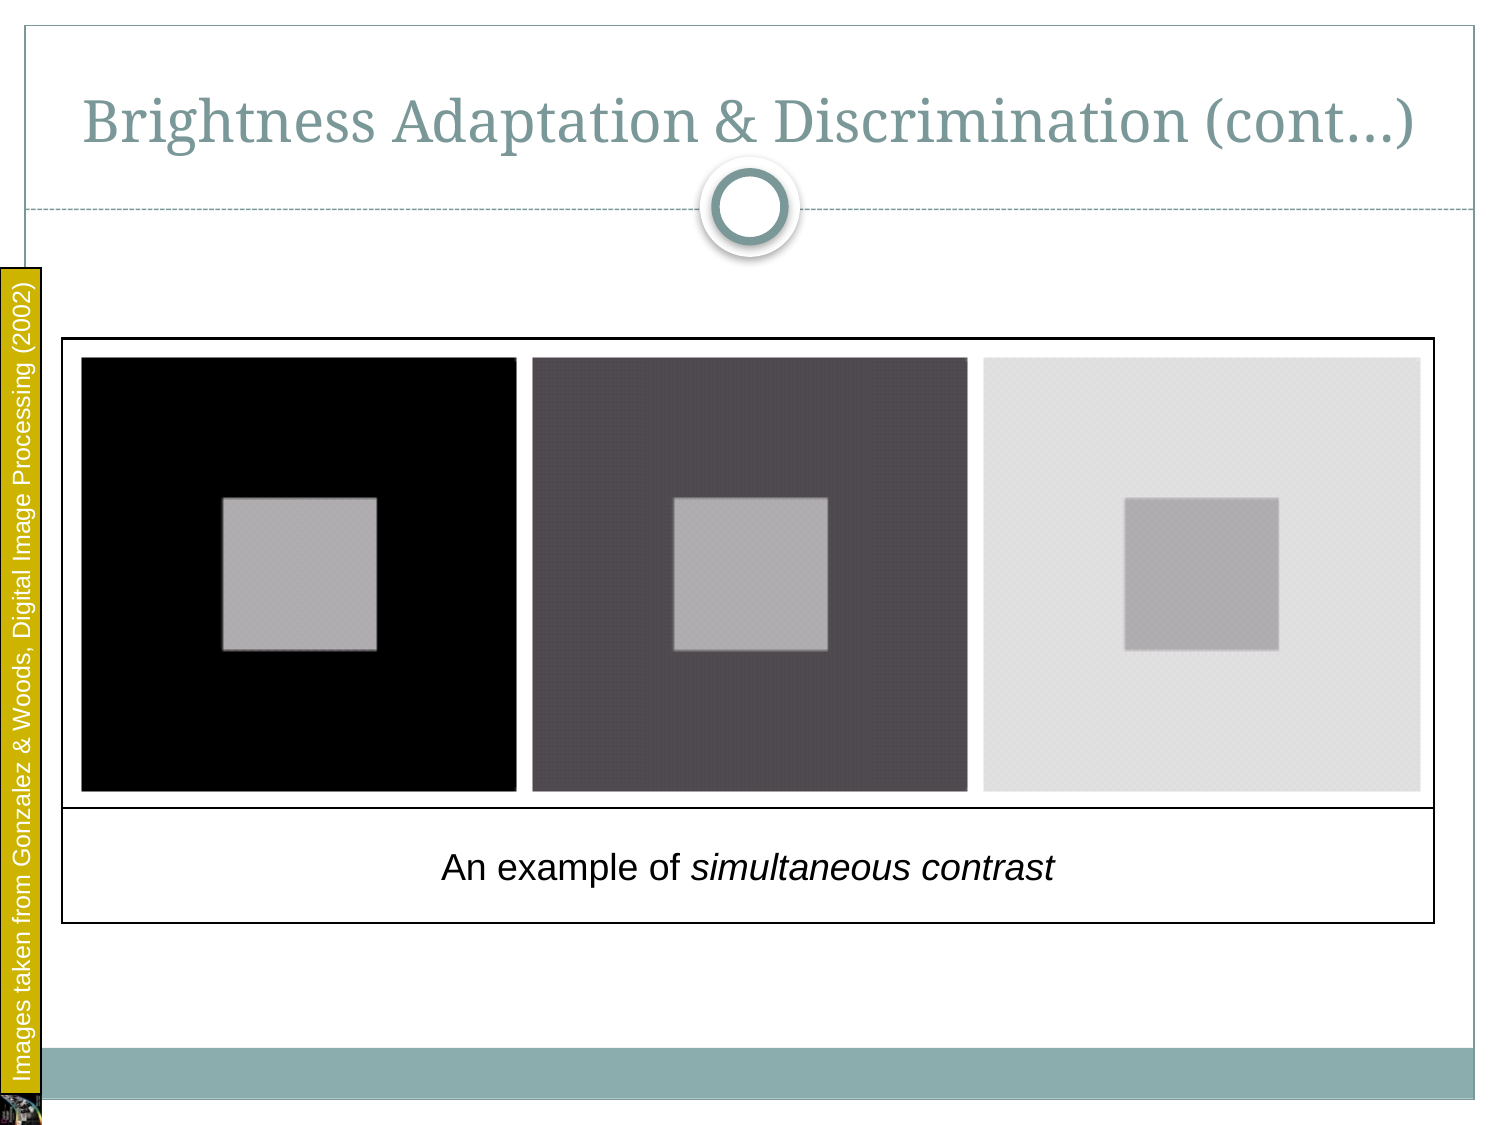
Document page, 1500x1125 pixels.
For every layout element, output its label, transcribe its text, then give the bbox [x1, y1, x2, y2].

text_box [61, 338, 1435, 923]
title Brightness Adaptation & Discrimination (cont…) [49, 37, 1450, 162]
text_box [0, 267, 43, 1125]
